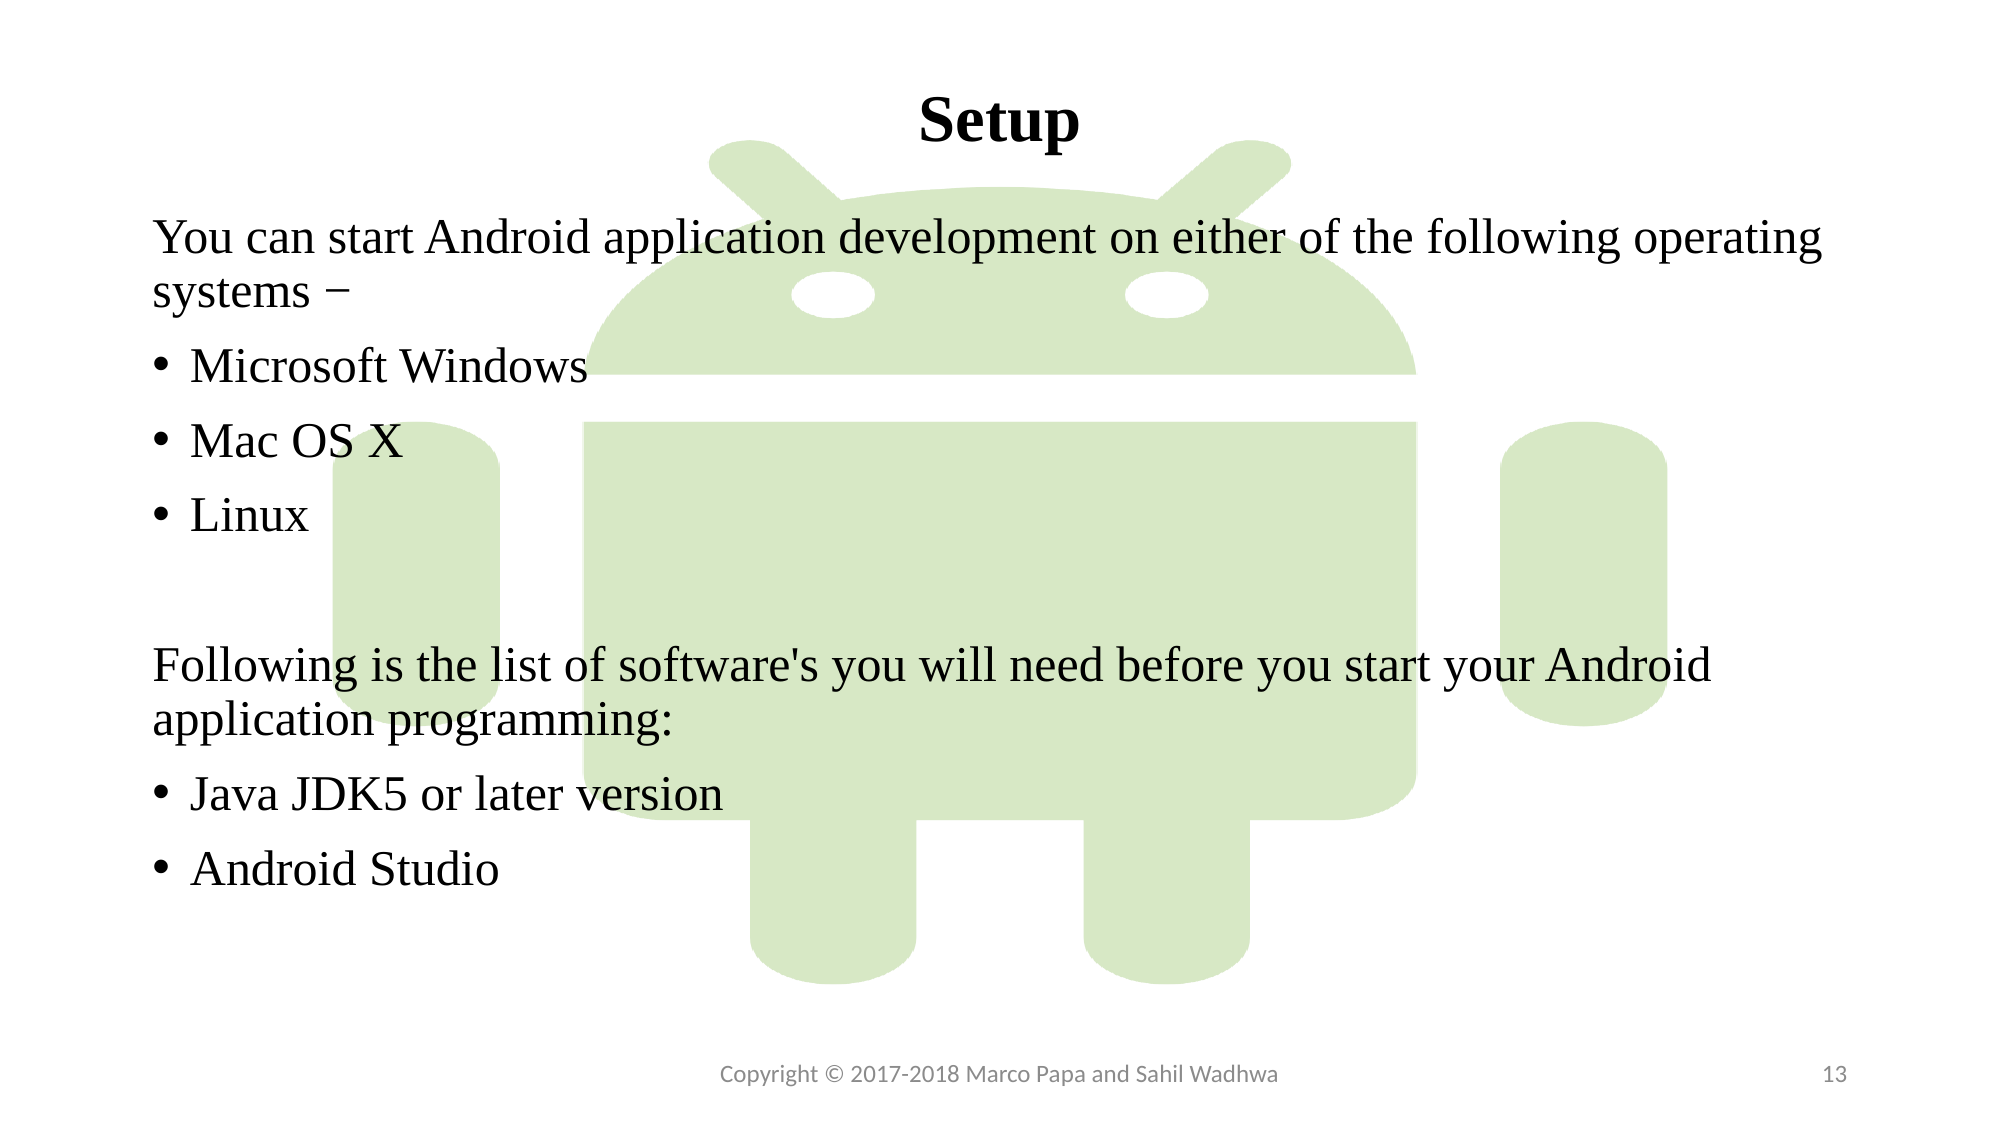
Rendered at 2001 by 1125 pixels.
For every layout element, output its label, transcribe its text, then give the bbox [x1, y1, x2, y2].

title Setup [137, 59, 1863, 181]
slide_number 13 [1412, 1042, 1863, 1103]
footer Copyright © 2017-2018 Marco Papa and Sahil Wadhwa [662, 1042, 1338, 1103]
list You can start Android application development on either of the following operating systems − Microsoft Windows Mac OS X Linux Following is the list of software's you will need before you start your Android application programming: Java JDK5 or later version Android Studio [137, 202, 1863, 1014]
